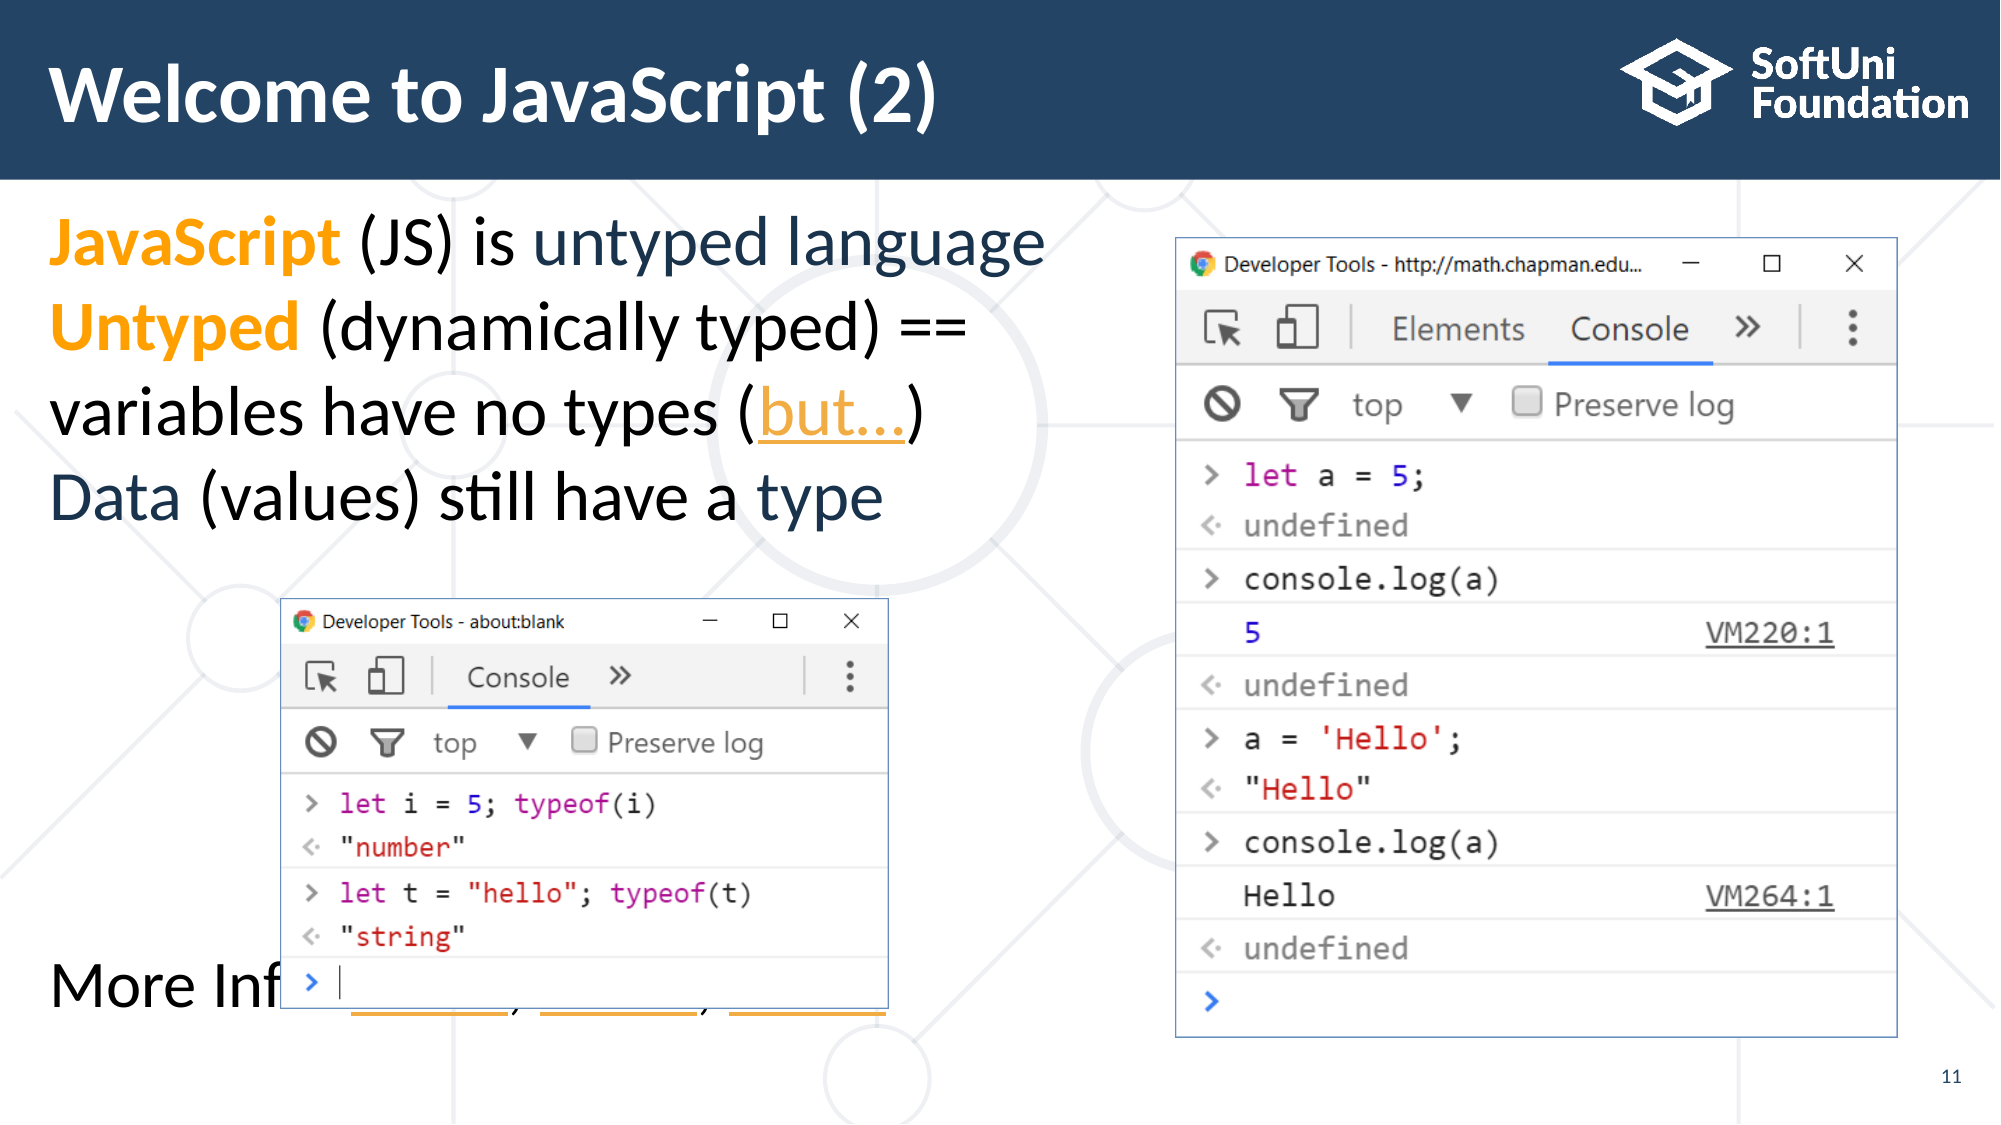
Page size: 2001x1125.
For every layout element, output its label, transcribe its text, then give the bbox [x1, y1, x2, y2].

picture [1619, 38, 1968, 126]
slide_number 11 [1897, 1049, 1968, 1101]
title Welcome to JavaScript (2) [31, 16, 1591, 162]
picture [1174, 237, 1898, 1038]
picture [280, 598, 889, 1009]
list JavaScript (JS) is untyped language Untyped (dynamically typed) == variables have no types (but…) Data (values) still have a type More Info: Link 1, Link 2, Link 3 [31, 188, 1138, 1103]
